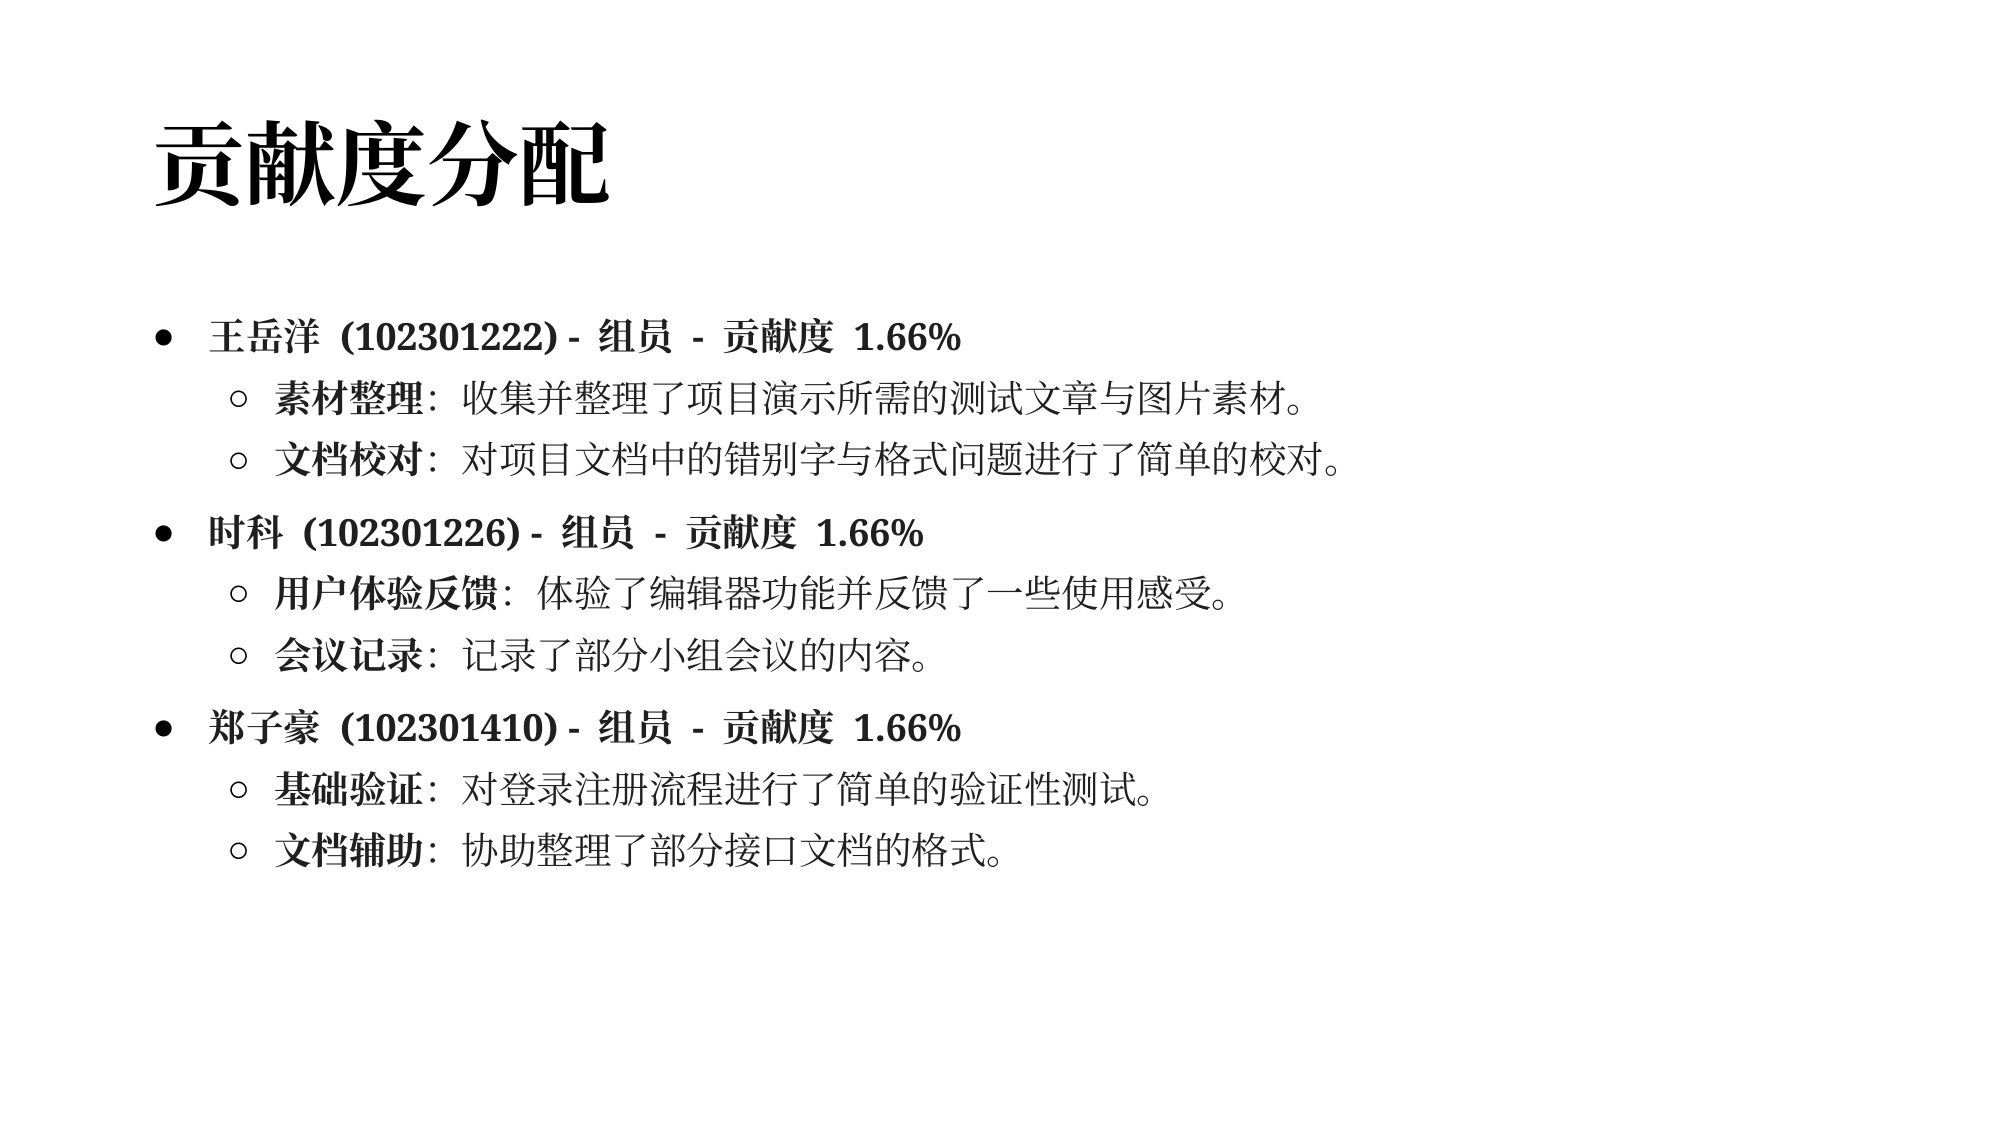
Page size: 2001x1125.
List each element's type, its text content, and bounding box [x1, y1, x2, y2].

list 王岳洋 (102301222) - 组员 - 贡献度 1.66% 素材整理：收集并整理了项目演示所需的测试文章与图片素材。 文档校对：对项目文档中的错别字与格式问题进行了简单的校对。 时科 (102301226) - 组员 - 贡献度 1.66% 用户体验反馈：体验了编辑器功能并反馈了一些使用感受。 会议记录：记录了部分小组会议的内容。 郑子豪 (102301410) - 组员 - 贡献度 1.66% 基础验证：对登录注册流程进行了简单的验证性测试。 文档辅助：协助整理了部分接口文档的格式。 [137, 299, 1863, 1014]
title 贡献度分配 [137, 59, 1863, 278]
